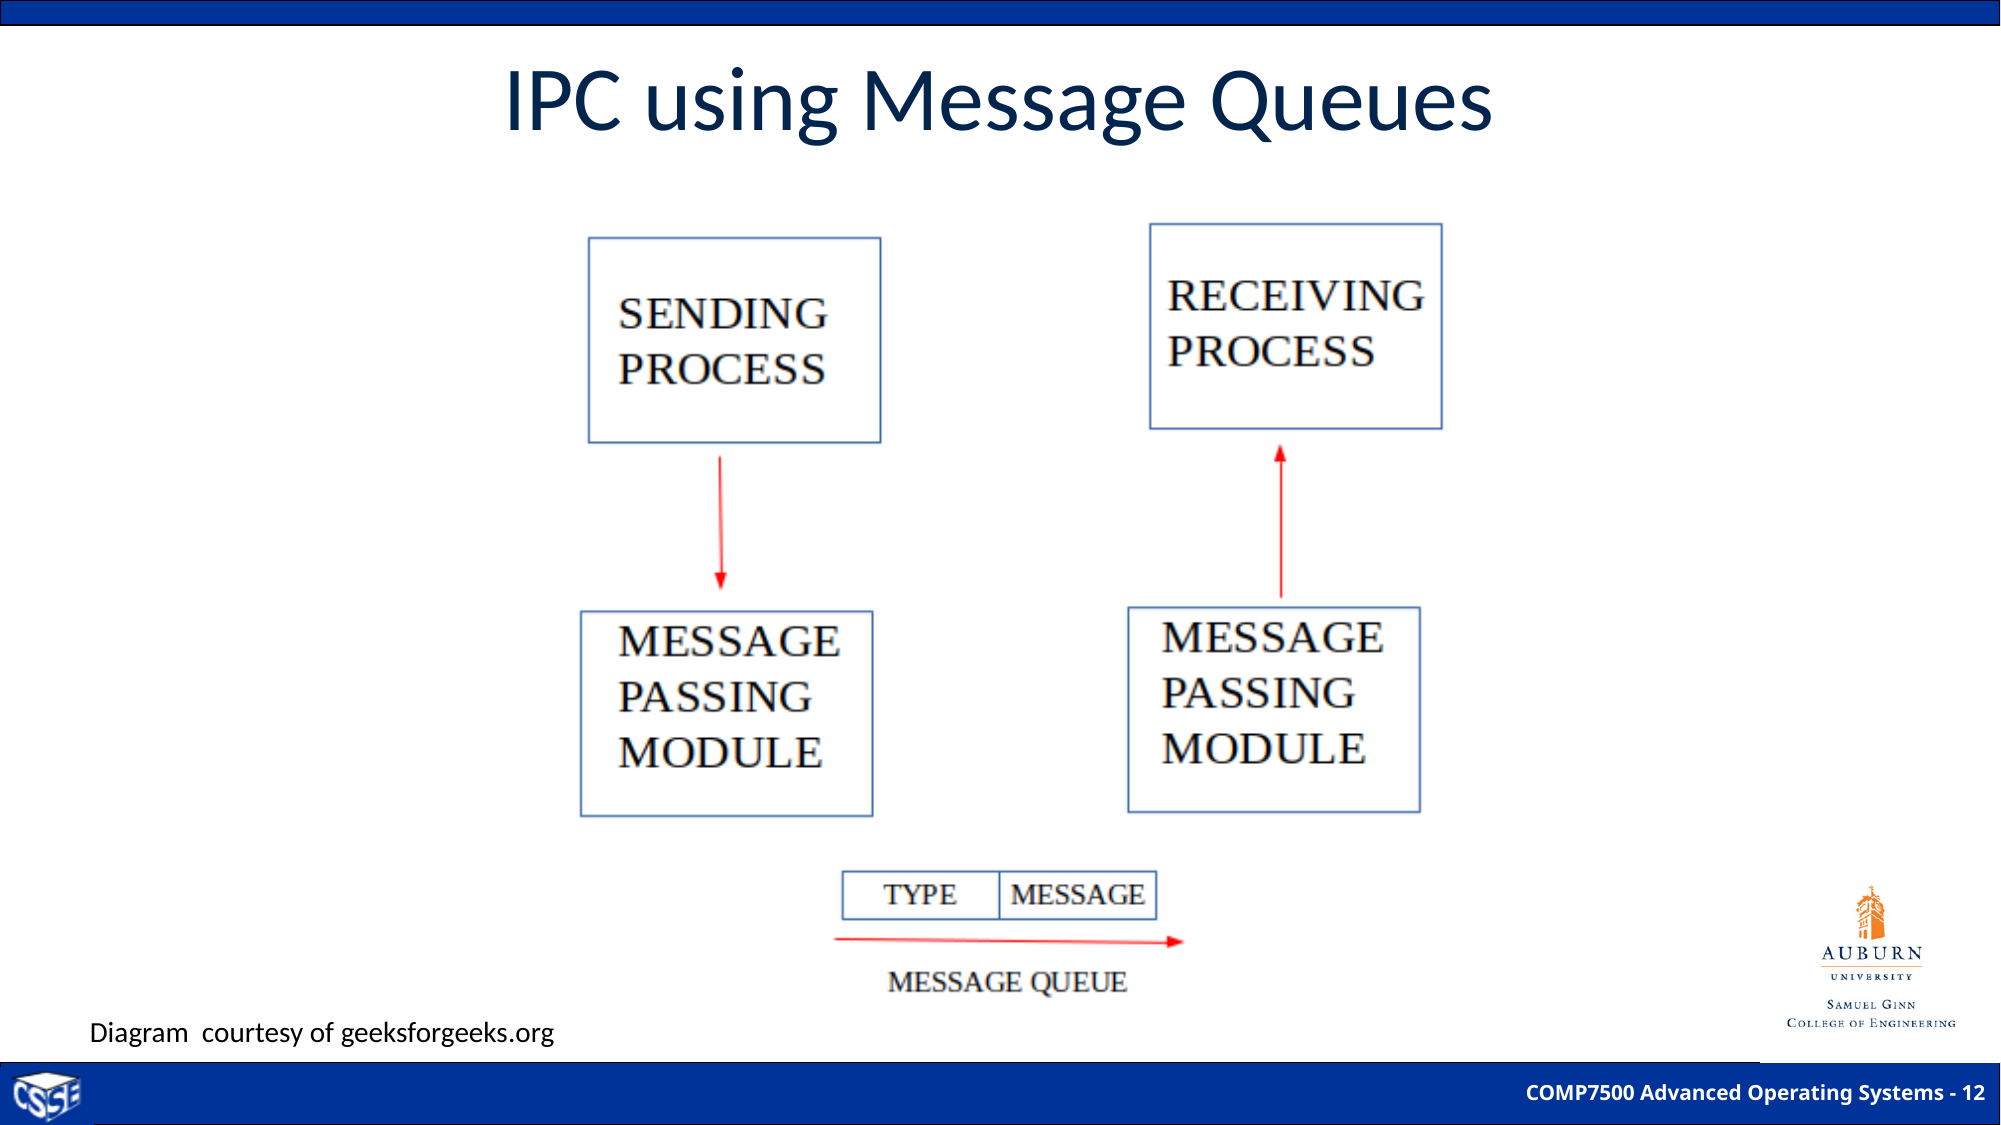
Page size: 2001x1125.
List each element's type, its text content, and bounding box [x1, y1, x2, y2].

picture [524, 156, 1476, 1032]
text_box Diagram courtesy of geeksforgeeks.org [75, 1006, 638, 1057]
title IPC using Message Queues [50, 24, 1950, 163]
picture [1760, 863, 2000, 1063]
picture [0, 1067, 94, 1125]
